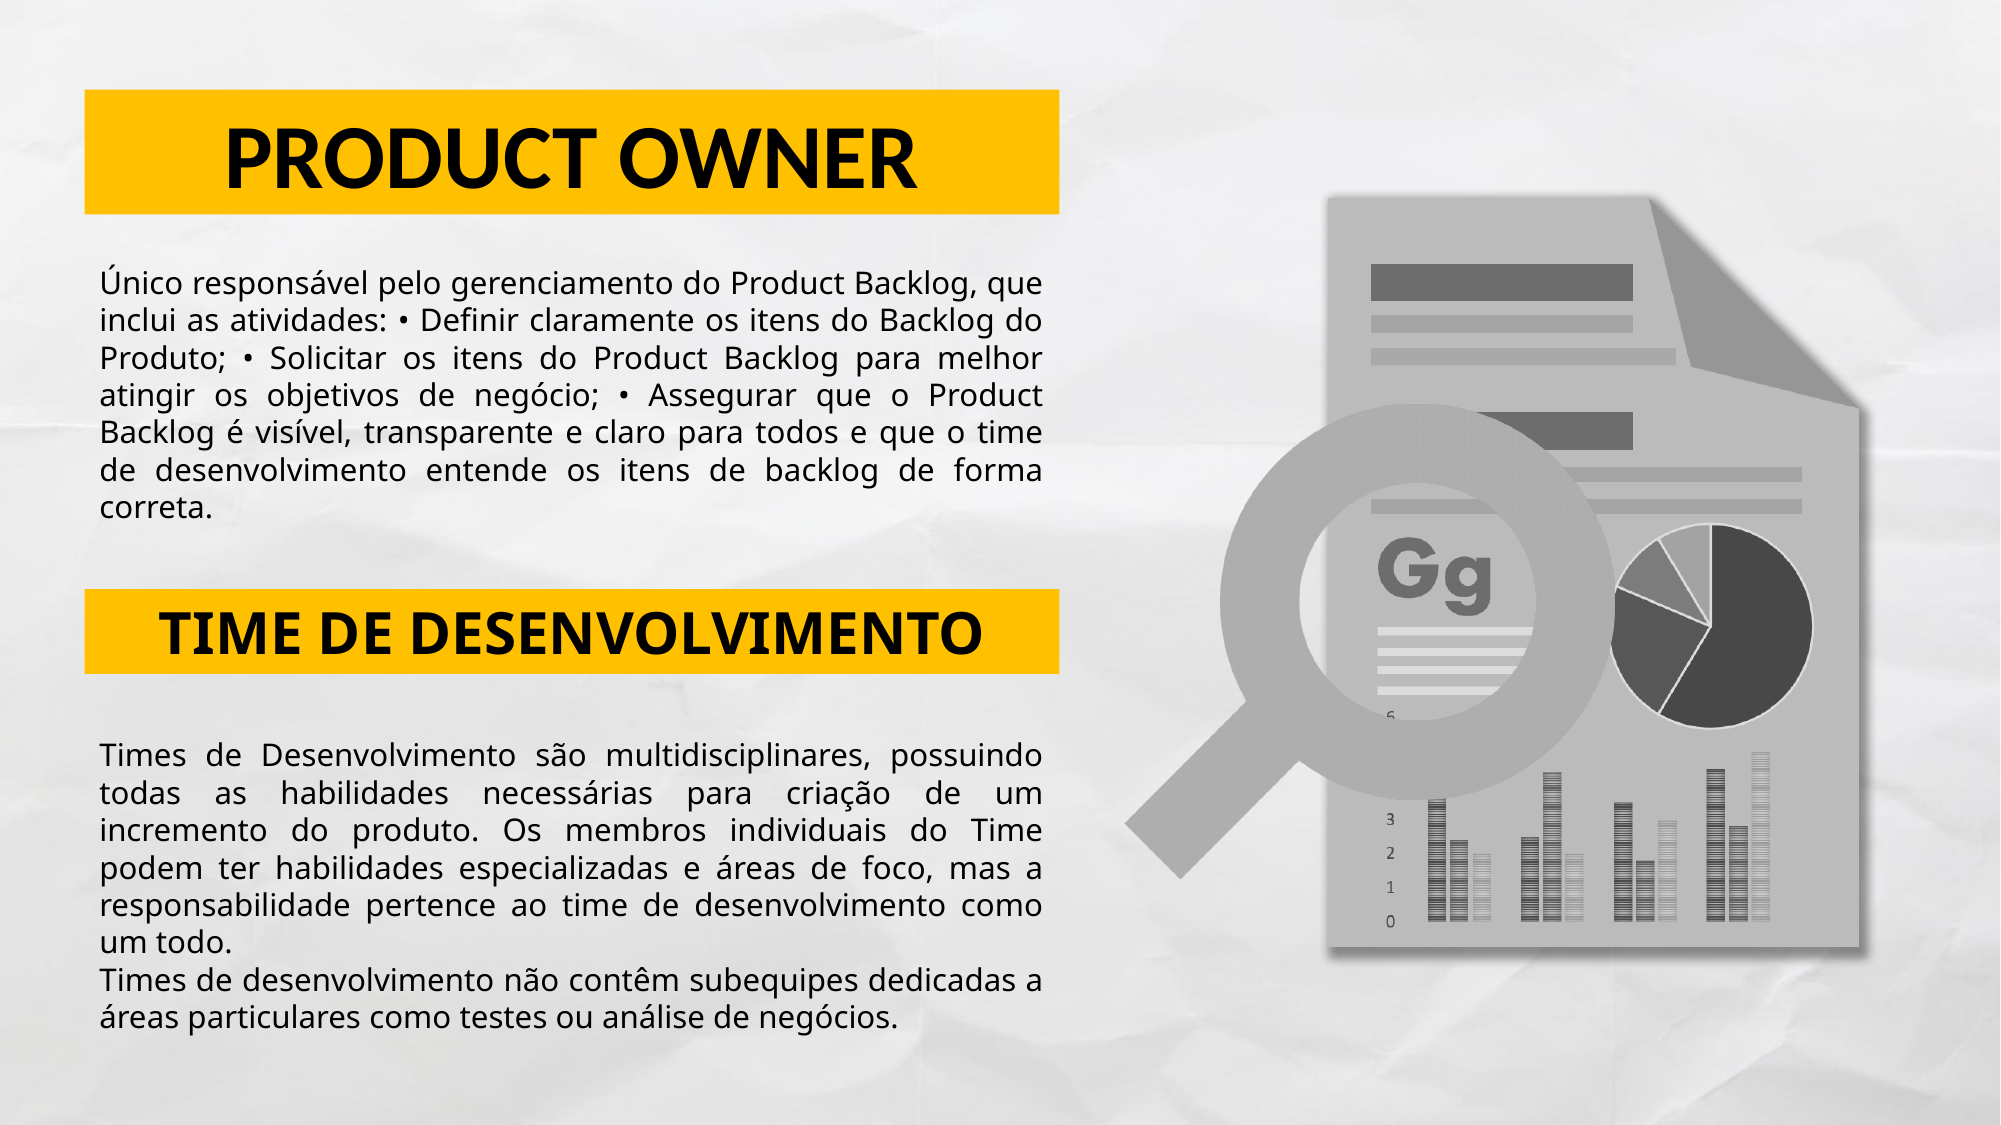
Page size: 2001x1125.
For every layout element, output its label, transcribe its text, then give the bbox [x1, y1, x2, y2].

text_box Único responsável pelo gerenciamento do Product Backlog, que inclui as atividades: • Definir claramente os itens do Backlog do Produto; • Solicitar os itens do Product Backlog para melhor atingir os objetivos de negócio; • Assegurar que o Product Backlog é visível, transparente e claro para todos e que o time de desenvolvimento entende os itens de backlog de forma correta. [84, 255, 1060, 533]
text_box PRODUCT OWNER [84, 89, 1060, 215]
picture [0, 0, 2001, 1125]
text_box Times de Desenvolvimento são multidisciplinares, possuindo todas as habilidades necessárias para criação de um incremento do produto. Os membros individuais do Time podem ter habilidades especializadas e áreas de foco, mas a responsabilidade pertence ao time de desenvolvimento como um todo. Times de desenvolvimento não contêm subequipes dedicadas a áreas particulares como testes ou análise de negócios. [84, 728, 1060, 1043]
text_box TIME DE DESENVOLVIMENTO [84, 589, 1060, 674]
